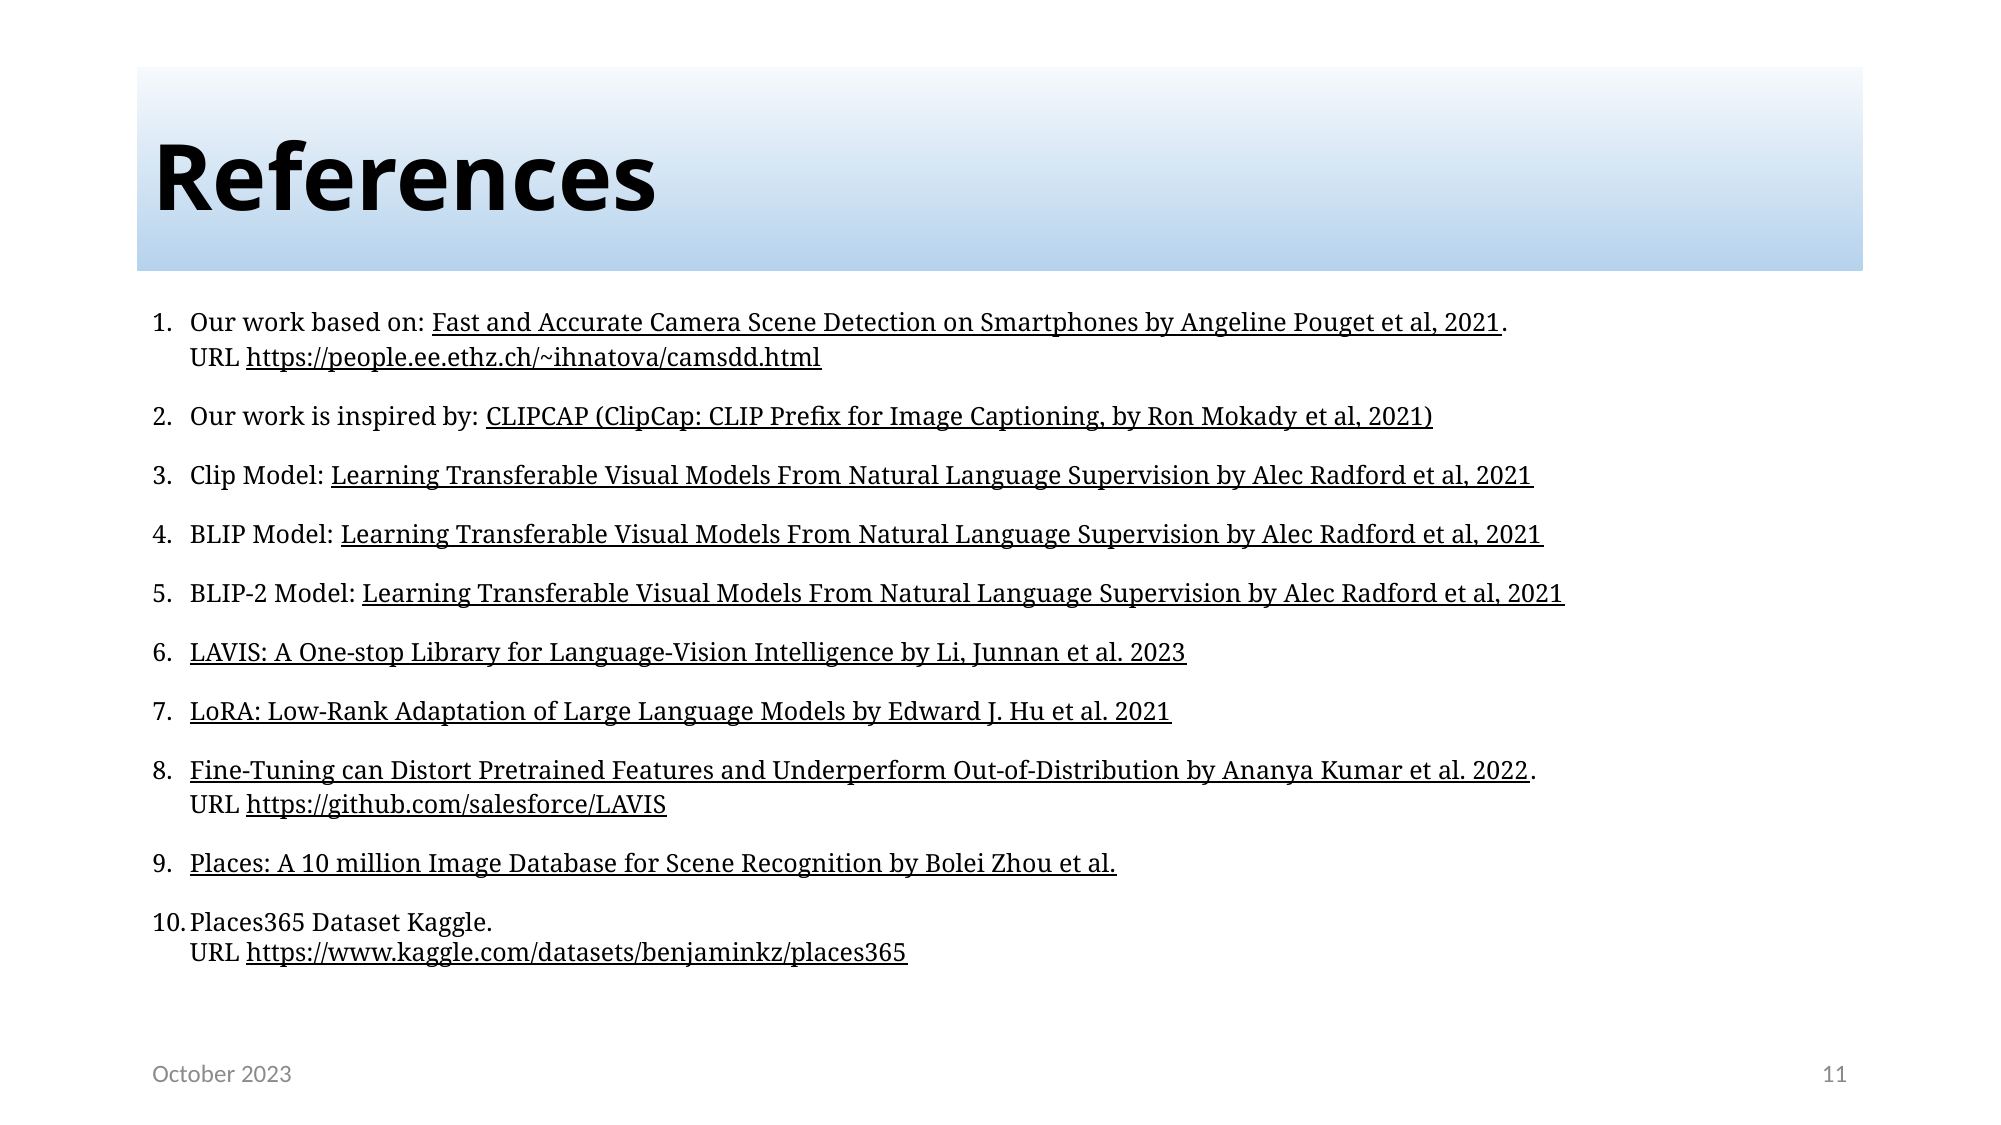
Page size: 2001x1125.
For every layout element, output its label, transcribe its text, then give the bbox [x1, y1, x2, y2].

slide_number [137, 1042, 588, 1103]
list Our work based on: Fast and Accurate Camera Scene Detection on Smartphones by Angeline Pouget et al, 2021. URL https://people.ee.ethz.ch/~ihnatova/camsdd.html Our work is inspired by: CLIPCAP (ClipCap: CLIP Prefix for Image Captioning, by Ron Mokady et al, 2021) Clip Model: Learning Transferable Visual Models From Natural Language Supervision by Alec Radford et al, 2021 BLIP Model: Learning Transferable Visual Models From Natural Language Supervision by Alec Radford et al, 2021 BLIP-2 Model: Learning Transferable Visual Models From Natural Language Supervision by Alec Radford et al, 2021 LAVIS: A One-stop Library for Language-Vision Intelligence by Li, Junnan et al. 2023 LoRA: Low-Rank Adaptation of Large Language Models by Edward J. Hu et al. 2021 Fine-Tuning can Distort Pretrained Features and Underperform Out-of-Distribution by Ananya Kumar et al. 2022. URL https://github.com/salesforce/LAVIS Places: A 10 million Image Database for Scene Recognition by Bolei Zhou et al. Places365 Dataset Kaggle. URL https://www.kaggle.com/datasets/benjaminkz/places365 [137, 299, 1863, 1014]
title References [137, 67, 1863, 271]
slide_number 11 [1412, 1042, 1863, 1103]
